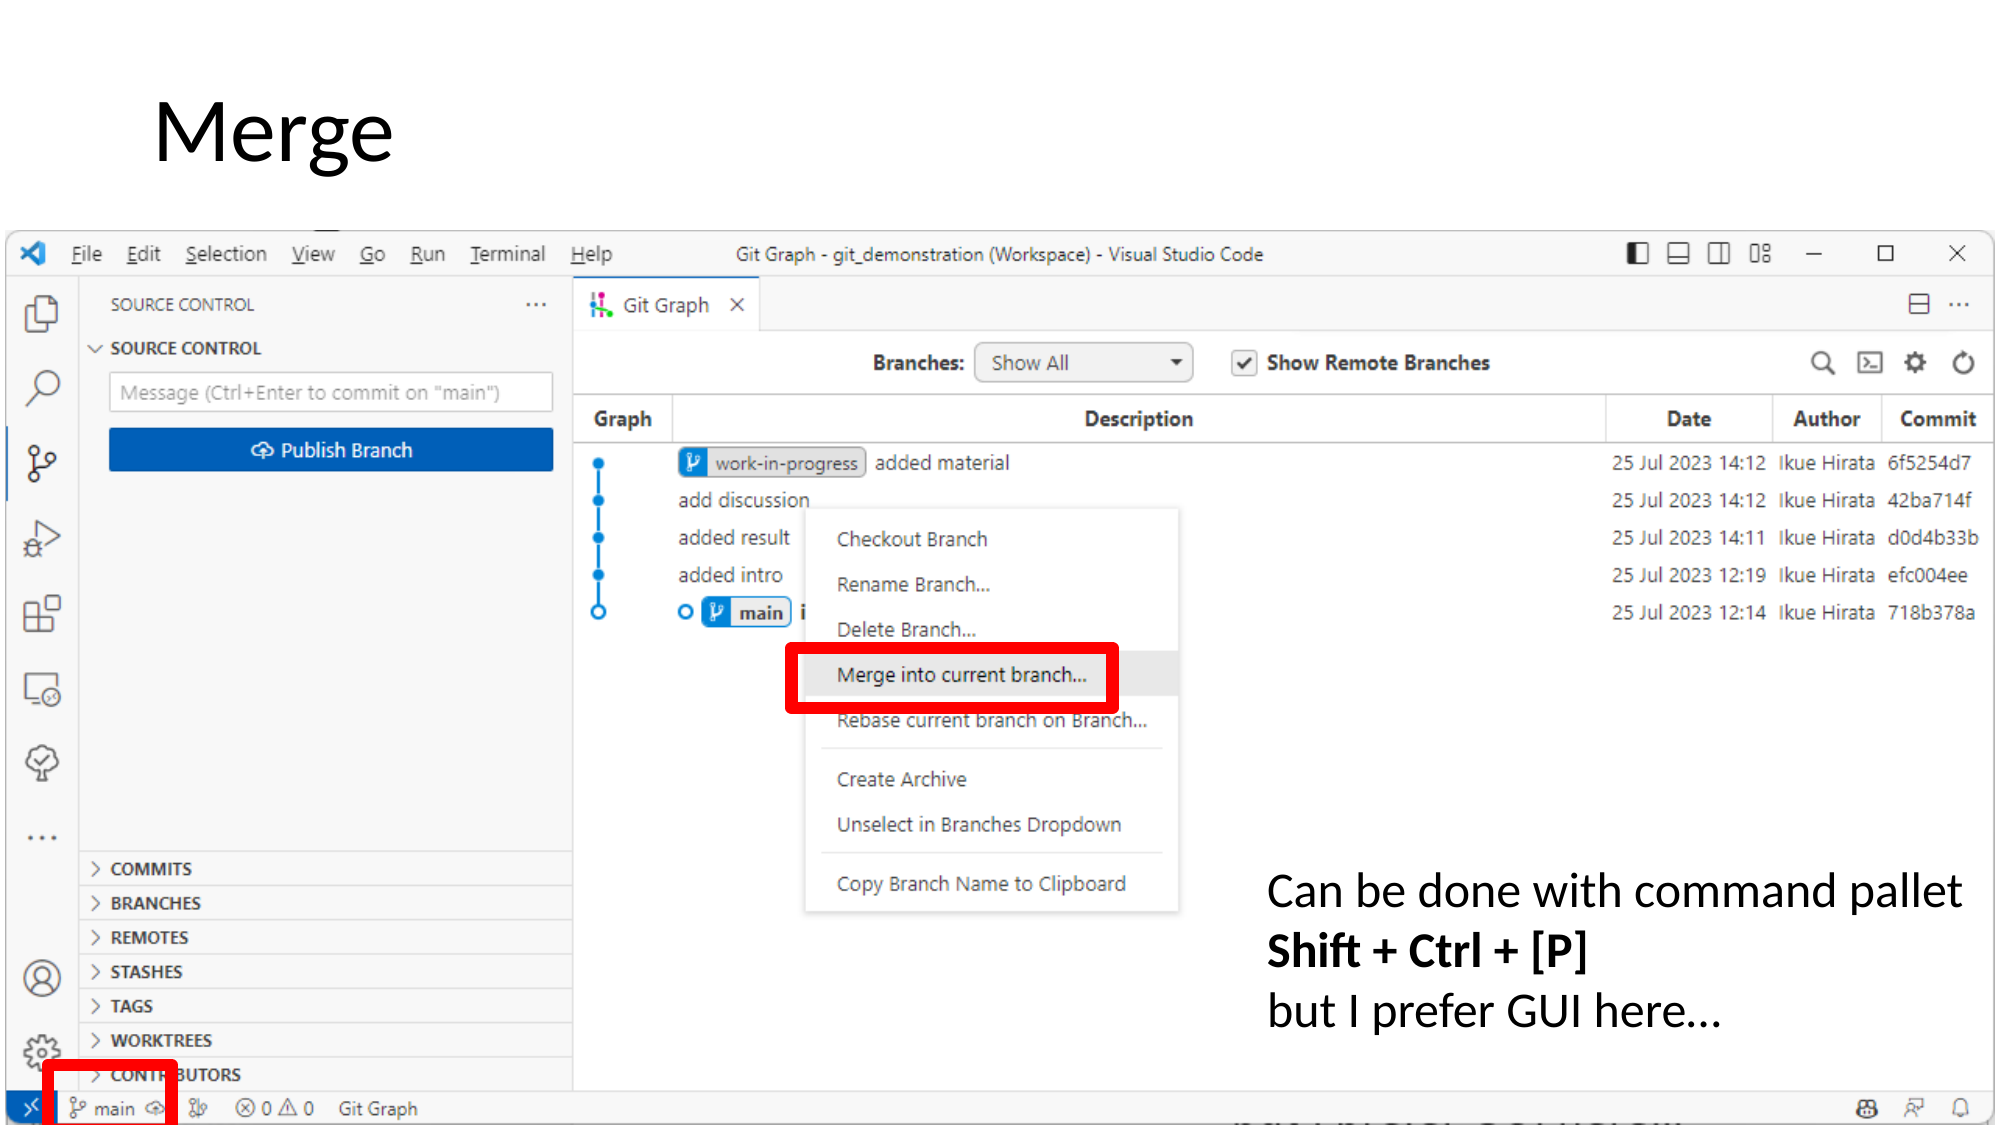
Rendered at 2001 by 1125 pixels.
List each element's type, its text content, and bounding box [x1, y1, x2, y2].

title Merge [137, 59, 1863, 205]
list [5, 230, 1995, 1125]
